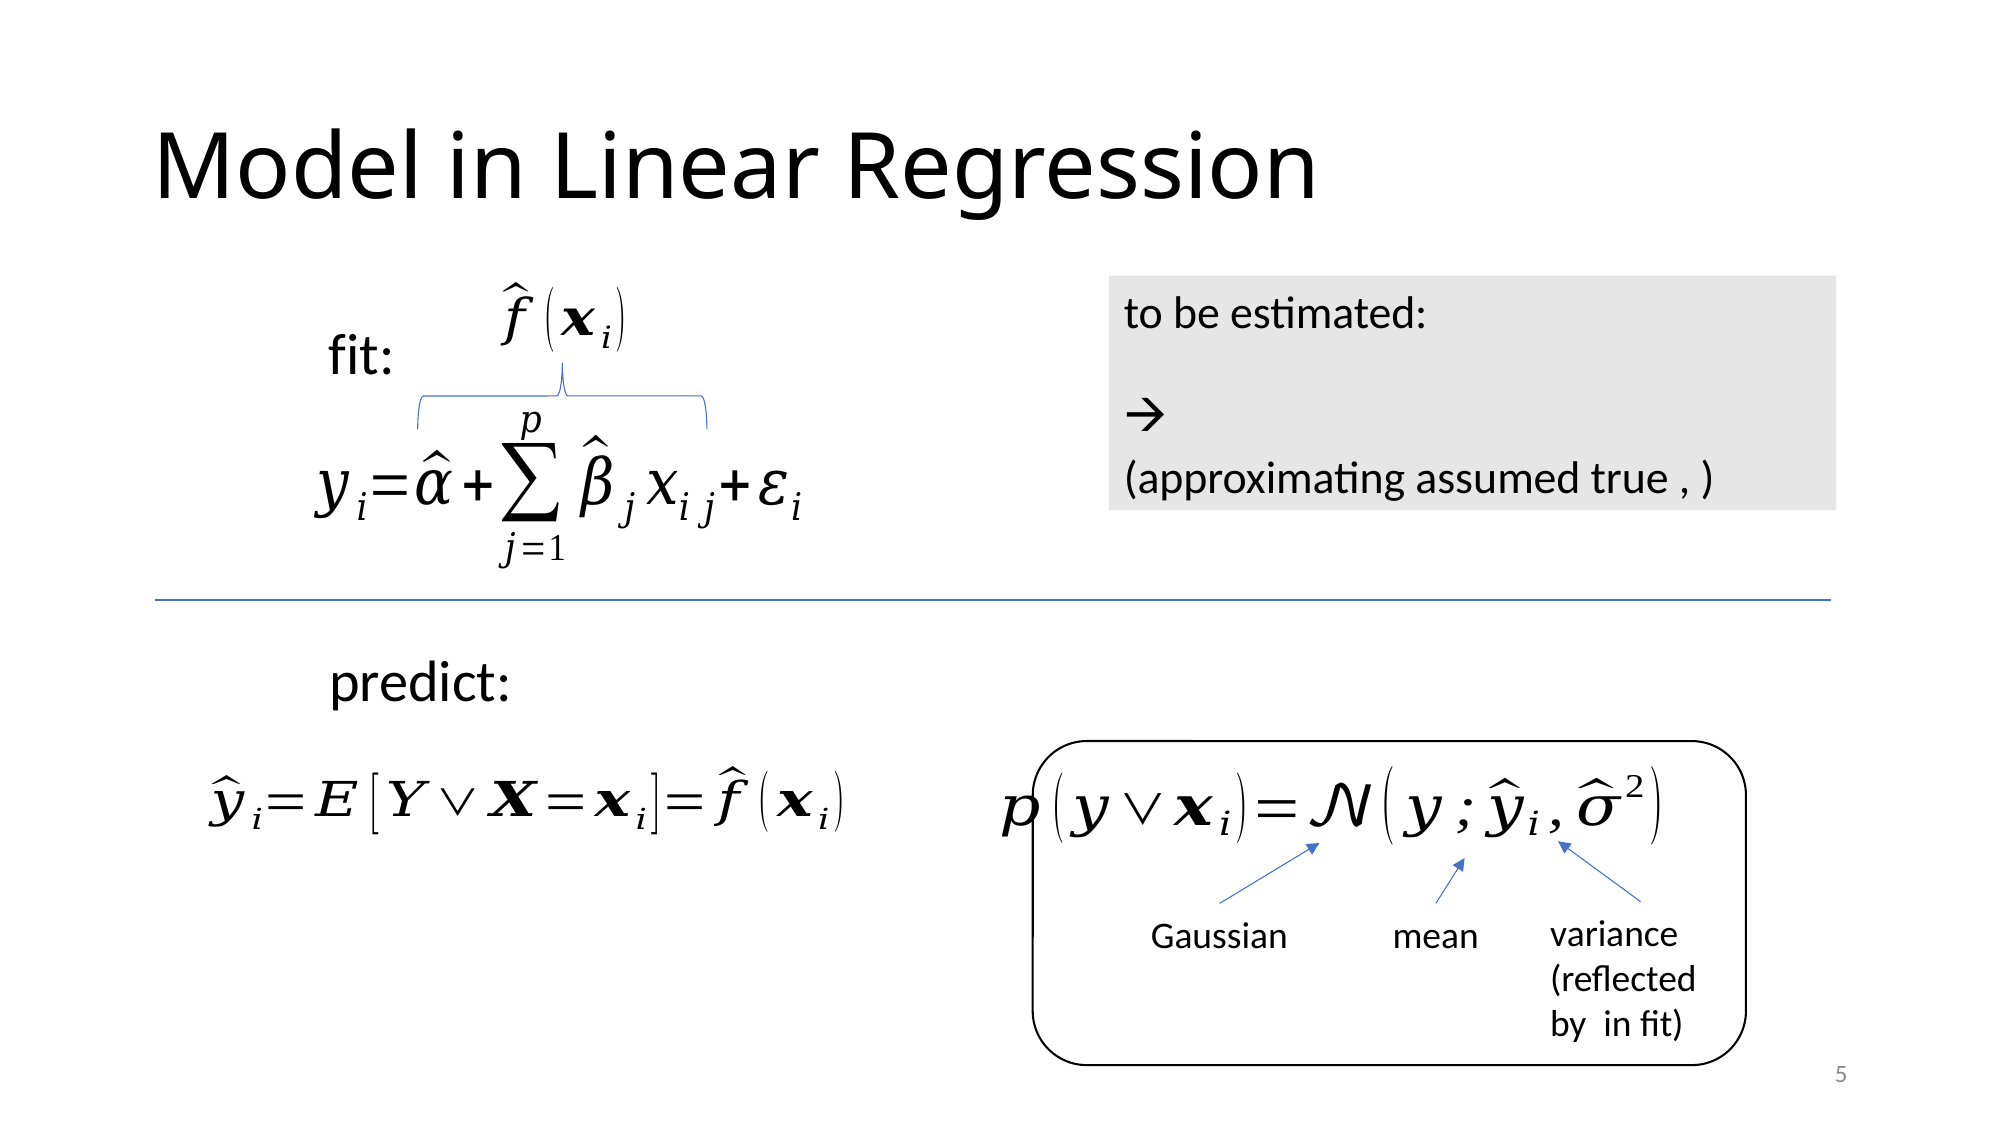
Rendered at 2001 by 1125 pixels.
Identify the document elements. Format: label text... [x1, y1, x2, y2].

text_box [1558, 841, 1641, 902]
text_box [1031, 739, 1747, 1067]
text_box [1435, 857, 1465, 904]
title Model in Linear Regression [137, 59, 1863, 278]
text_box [1219, 842, 1320, 904]
text_box [417, 362, 708, 430]
text_box predict: [314, 635, 527, 721]
text_box fit: [313, 308, 410, 394]
slide_number 5 [1412, 1042, 1863, 1103]
